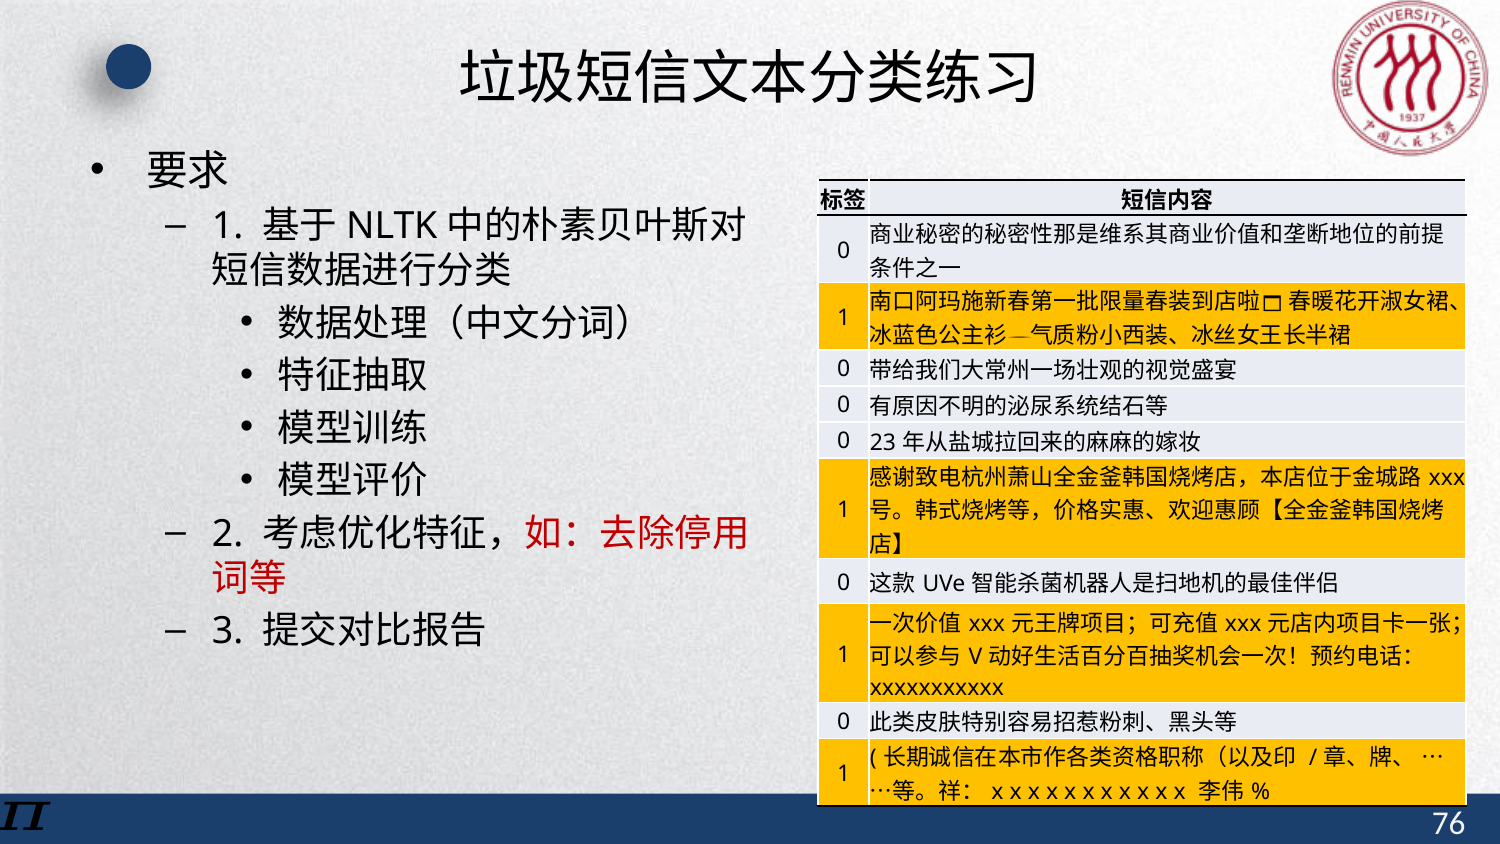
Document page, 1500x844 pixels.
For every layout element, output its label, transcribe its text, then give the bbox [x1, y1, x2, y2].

table_cell 有原因不明的泌尿系统结石等 [870, 387, 1465, 421]
table_cell 0 [819, 216, 868, 282]
table_cell 0 [819, 351, 868, 385]
table_cell 商业秘密的秘密性那是维系其商业价值和垄断地位的前提条件之一 [870, 216, 1465, 282]
table_header 短信内容 [870, 181, 1465, 214]
table_cell 1 [819, 459, 868, 558]
table_cell 感谢致电杭州萧山全金釜韩国烧烤店，本店位于金城路xxx号。韩式烧烤等，价格实惠、欢迎惠顾【全金釜韩国烧烤店】 [870, 459, 1465, 558]
table_cell 1 [819, 604, 868, 702]
picture [0, 0, 1500, 793]
table_cell 0 [819, 387, 868, 421]
table_cell 一次价值xxx元王牌项目；可充值xxx元店内项目卡一张；可以参与V动好生活百分百抽奖机会一次！预约电话：xxxxxxxxxxx [870, 604, 1465, 702]
table_cell 0 [819, 423, 868, 457]
table_cell 1 [819, 283, 868, 349]
table_cell 1 [819, 739, 868, 805]
table_cell 南口阿玛施新春第一批限量春装到店啦 春暖花开淑女裙、冰蓝色公主衫气质粉小西装、冰丝女王长半裙 [870, 283, 1465, 349]
list 要求 1. 基于NLTK中的朴素贝叶斯对短信数据进行分类 数据处理（中文分词） 特征抽取 模型训练 模型评价 2. 考虑优化特征，如：去除停用词等 3. 提交对比报告 [75, 135, 783, 782]
table_cell 0 [819, 559, 868, 603]
table_cell 23年从盐城拉回来的麻麻的嫁妆 [870, 423, 1465, 457]
table_cell (长期诚信在本市作各类资格职称（以及印 /章、牌、 ……等。祥：x x x x x x x x x x x 李伟% [870, 739, 1465, 805]
table_cell 这款UVe智能杀菌机器人是扫地机的最佳伴侣 [870, 559, 1465, 603]
table_cell 此类皮肤特别容易招惹粉刺、黑头等 [870, 703, 1465, 738]
table_cell 0 [819, 703, 868, 738]
table_cell 带给我们大常州一场壮观的视觉盛宴 [870, 351, 1465, 385]
table_header 标签 [819, 181, 868, 214]
title 垃圾短信文本分类练习 [75, 33, 1425, 116]
